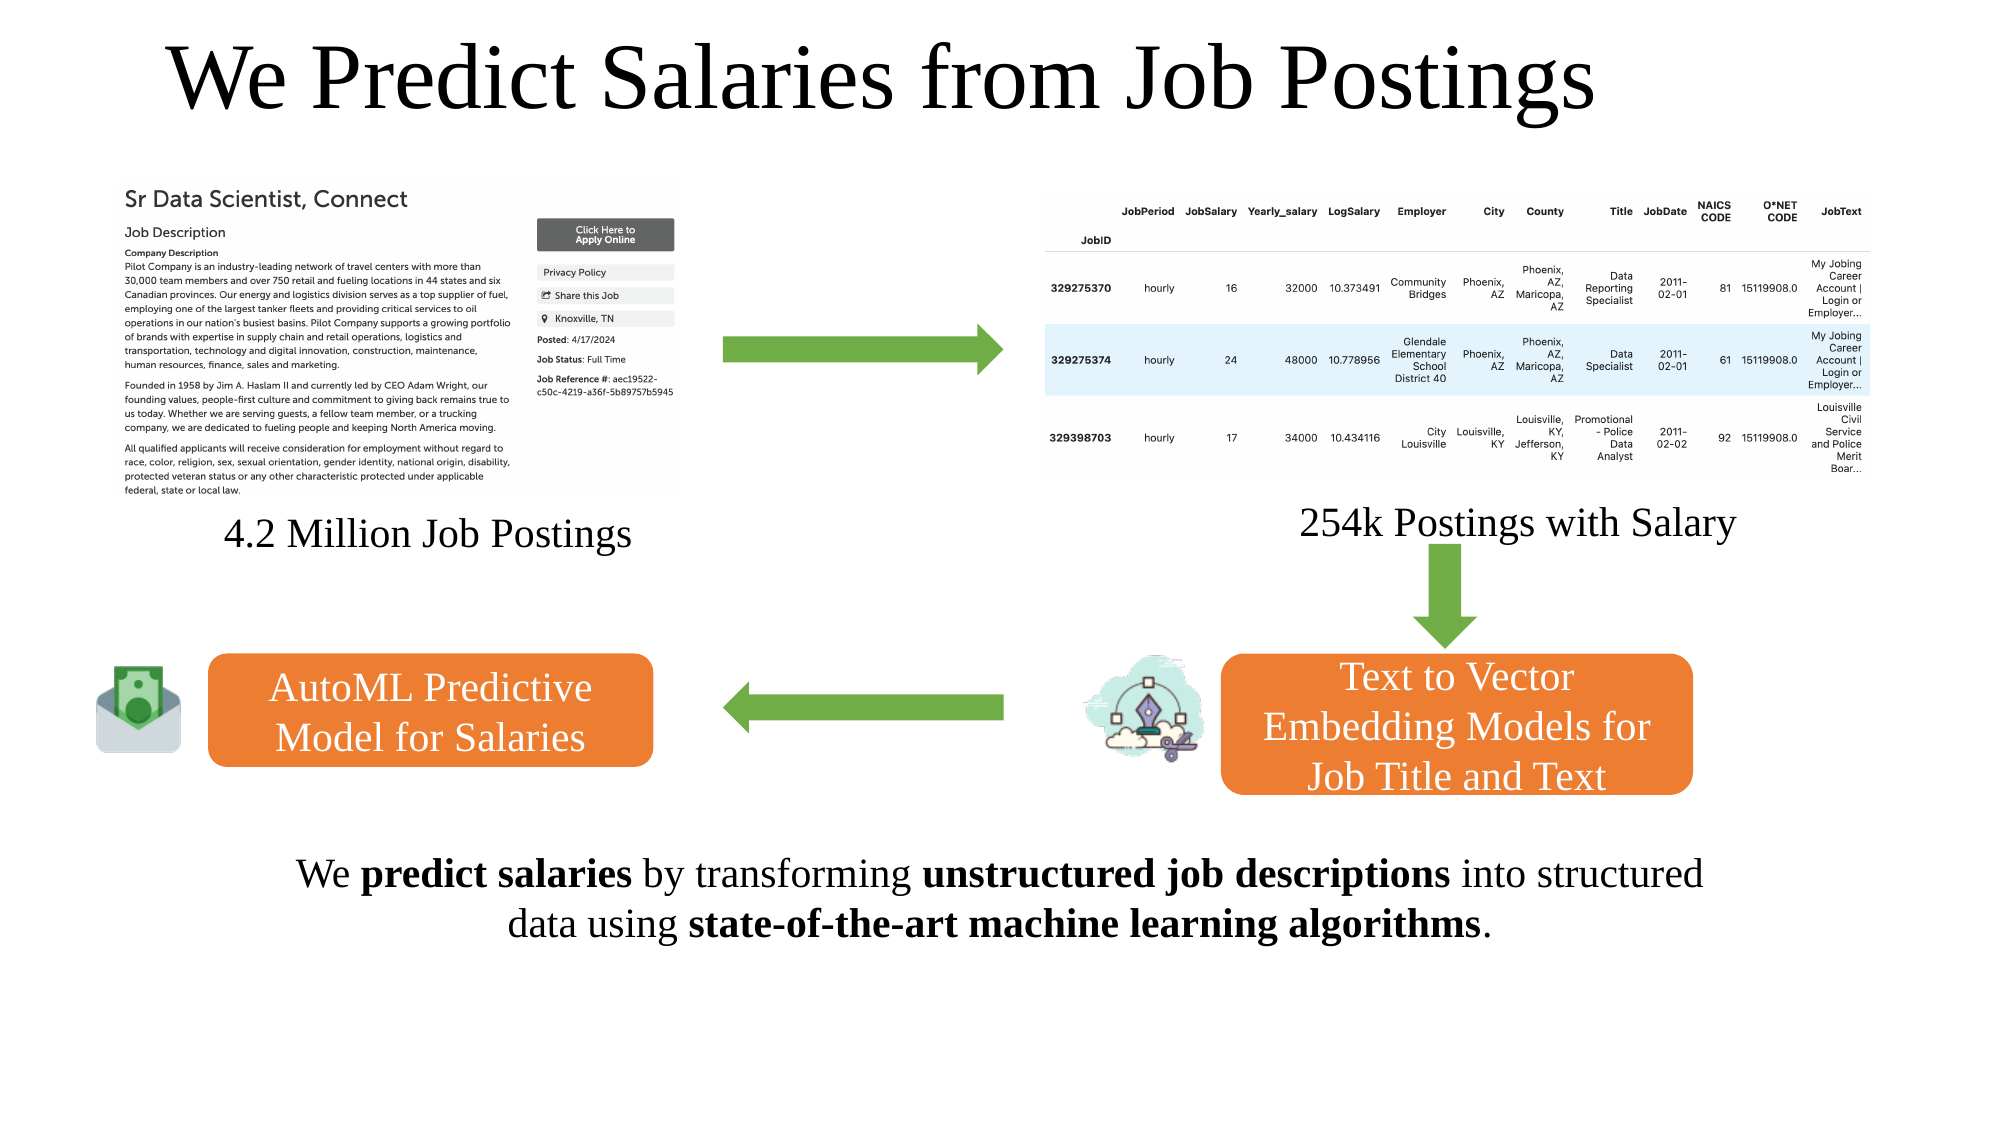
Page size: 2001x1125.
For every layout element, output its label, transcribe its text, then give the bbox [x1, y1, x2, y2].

text_box 254k Postings with Salary [1284, 487, 1753, 552]
text_box [721, 678, 1005, 736]
picture [114, 180, 682, 499]
picture [1044, 192, 1870, 481]
picture [1072, 636, 1215, 778]
picture [86, 658, 191, 763]
text_box We predict salaries by transforming unstructured job descriptions into structured data using state-of-the-art machine learning algorithms. [255, 838, 1745, 954]
text_box [721, 320, 1005, 378]
text_box AutoML Predictive Model for Salaries [206, 651, 655, 769]
text_box Text to Vector Embedding Models for Job Title and Text [1219, 651, 1695, 797]
text_box [1410, 542, 1480, 651]
text_box 4.2 Million Job Postings [209, 499, 648, 563]
title We Predict Salaries from Job Postings [0, 0, 2000, 156]
